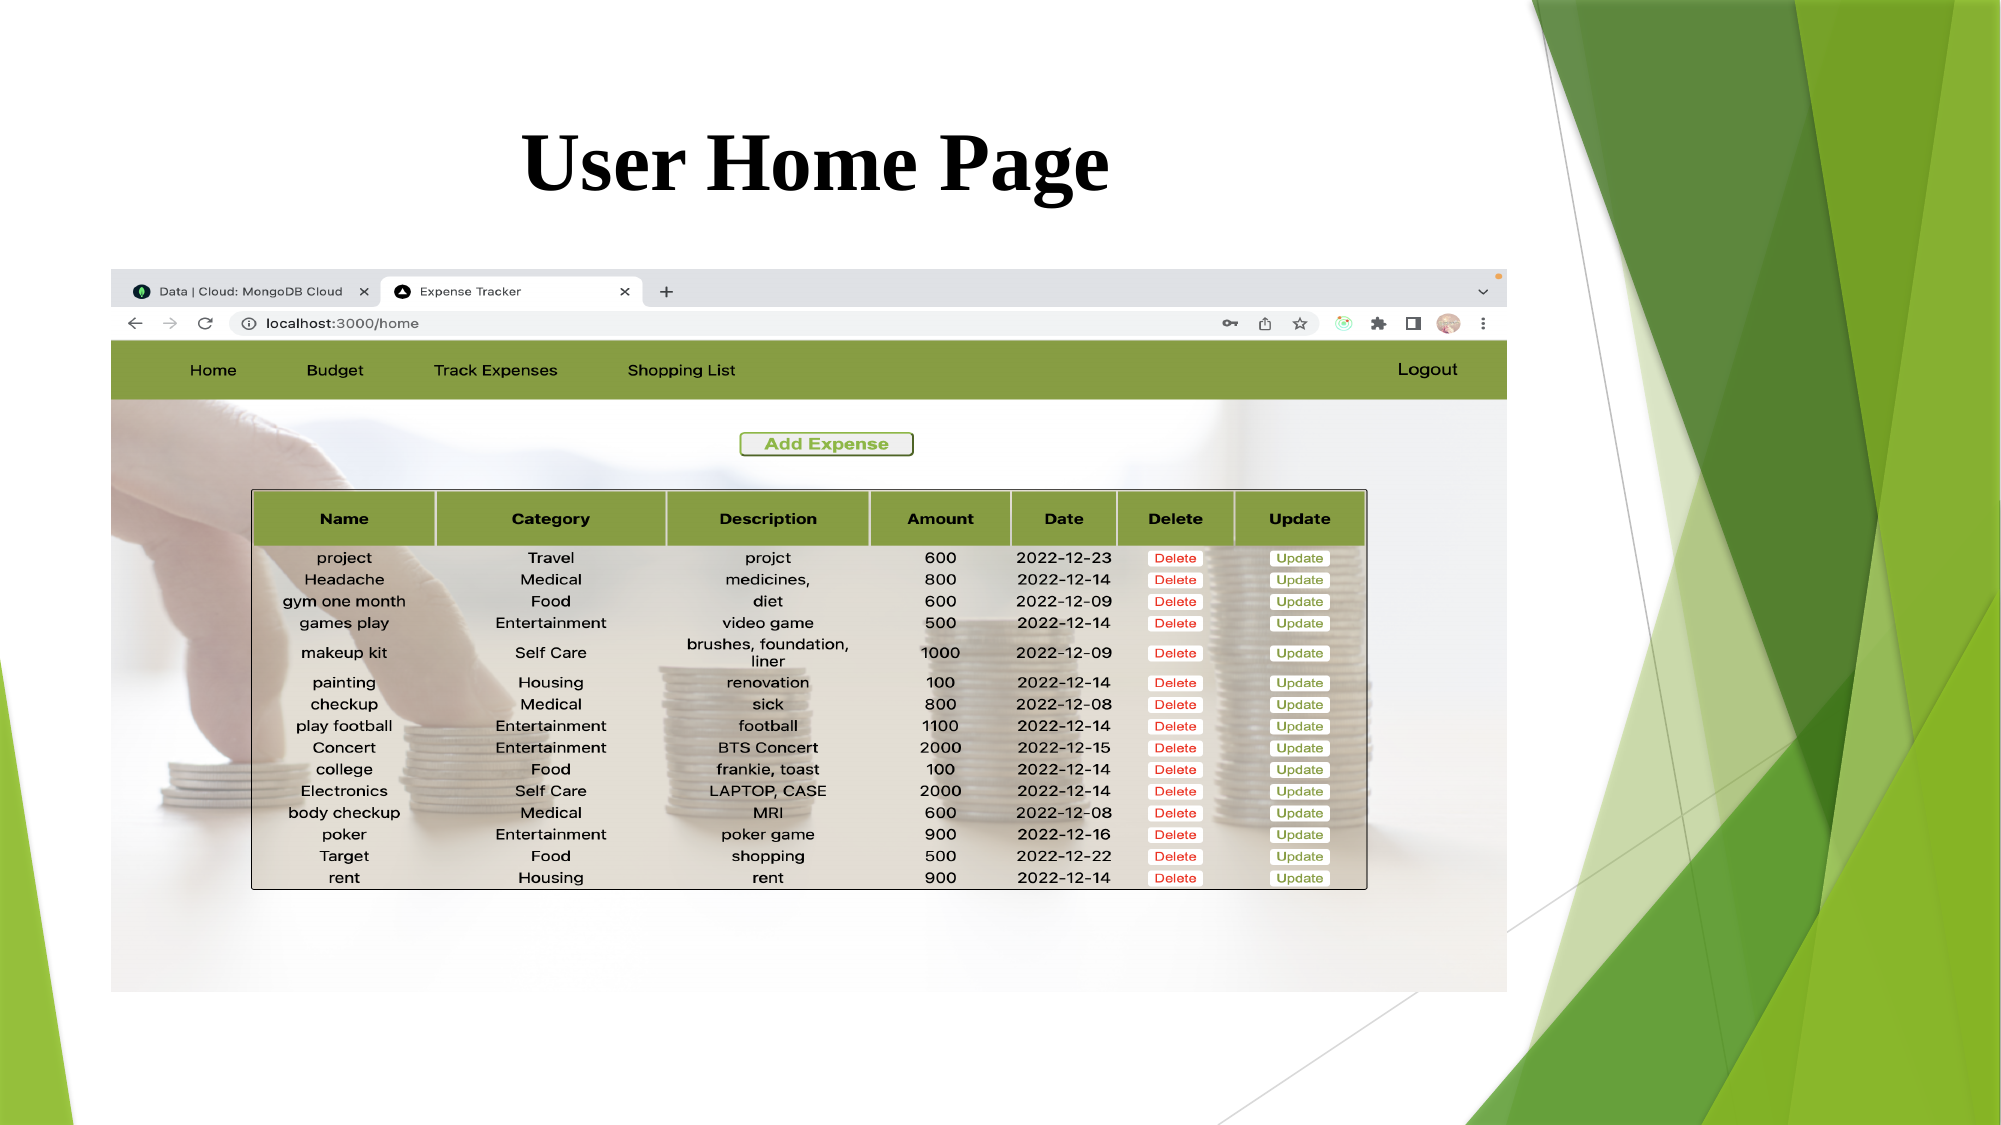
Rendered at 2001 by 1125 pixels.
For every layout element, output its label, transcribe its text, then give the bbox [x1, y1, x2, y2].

title User Home Page [111, 99, 1522, 216]
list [110, 268, 1507, 992]
